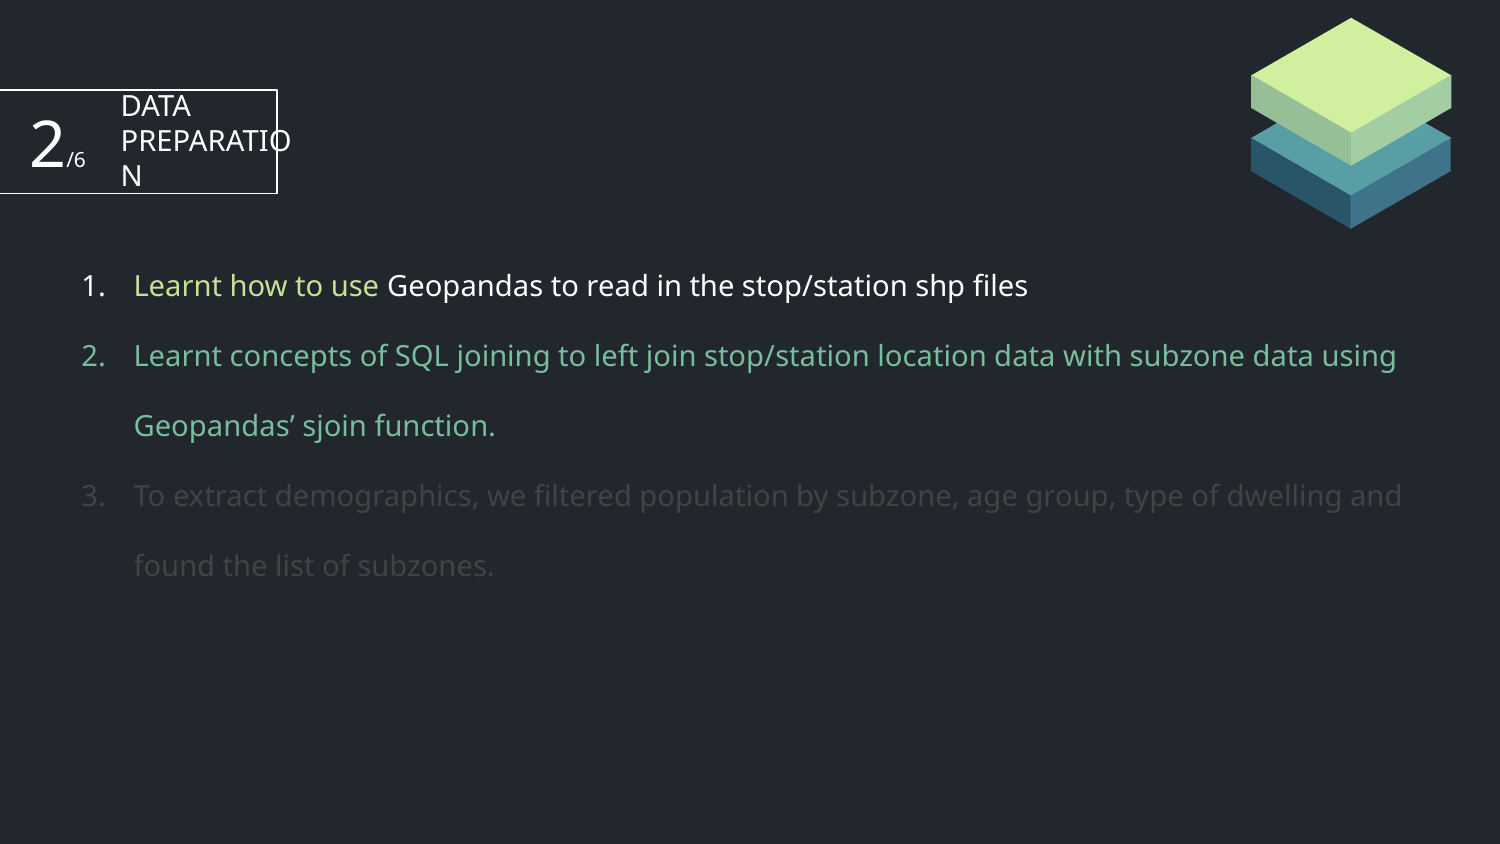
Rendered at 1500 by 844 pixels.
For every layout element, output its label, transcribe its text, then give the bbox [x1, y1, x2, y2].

list Learnt how to use Geopandas to read in the stop/station shp files Learnt concepts of SQL joining to left join stop/station location data with subzone data using Geopandas’ sjoin function. To extract demographics, we filtered population by subzone, age group, type of dwelling and found the list of subzones. [43, 217, 1484, 422]
title DATA PREPARATION [105, 62, 325, 218]
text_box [1250, 17, 1452, 230]
title 2/6 [14, 92, 105, 191]
